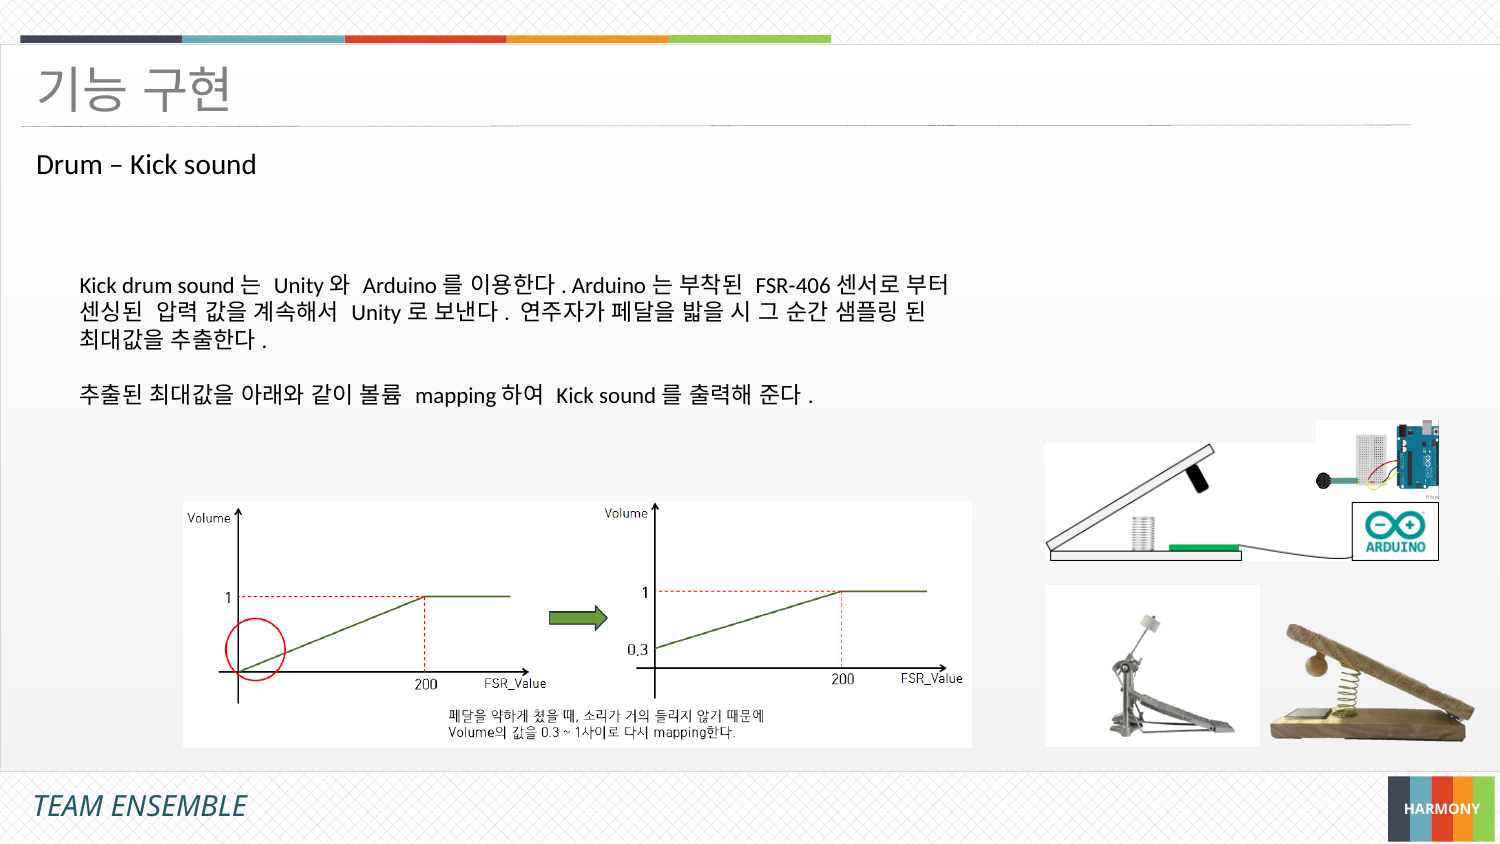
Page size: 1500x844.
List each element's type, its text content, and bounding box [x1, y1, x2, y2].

text_box Drum – Kick sound [21, 138, 585, 188]
picture [1045, 420, 1439, 561]
picture [182, 501, 972, 748]
picture [1045, 584, 1261, 747]
text_box Kick drum sound는 Unity와 Arduino를 이용한다. Arduino는 부착된 FSR-406센서로 부터 센싱된 압력 값을 계속해서 Unity로 보낸다. 연주자가 페달을 밟을 시 그 순간 샘플링 된 최대값을 추출한다. 추출된 최대값을 아래와 같이 볼륨 mapping하여 Kick sound를 출력해 준다. [64, 262, 1027, 470]
picture [1267, 619, 1483, 747]
text_box 기능 구현 [21, 50, 833, 126]
